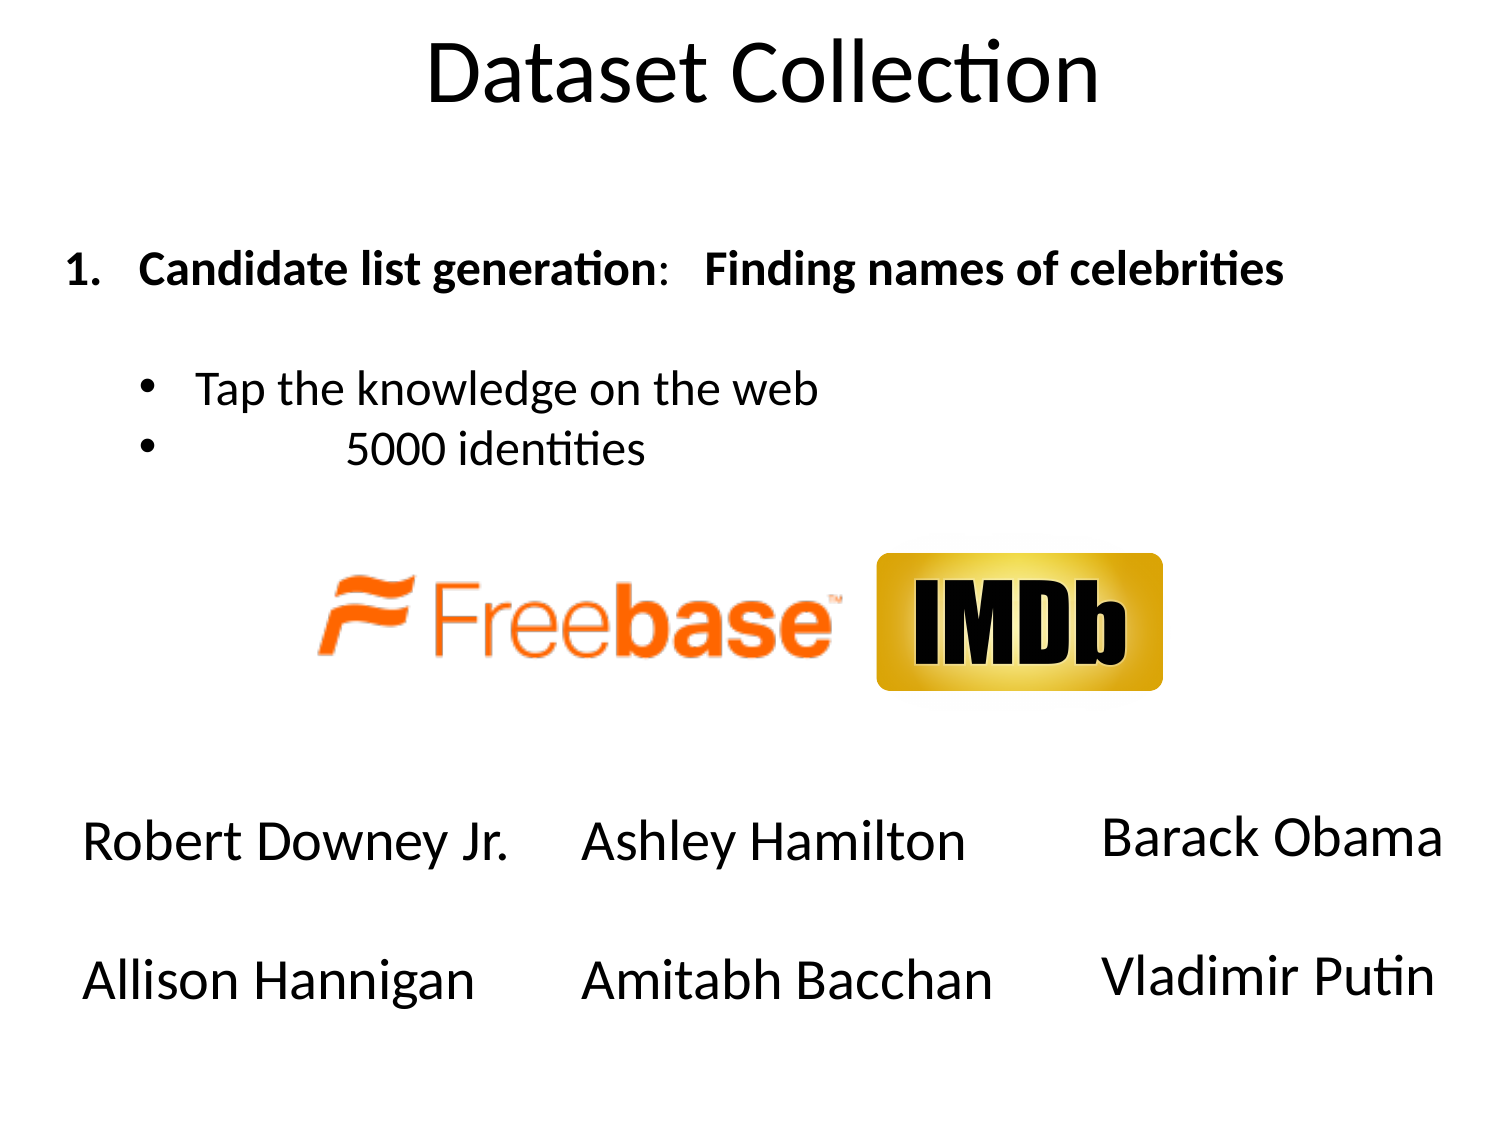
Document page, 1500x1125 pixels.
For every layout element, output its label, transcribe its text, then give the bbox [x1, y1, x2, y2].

text_box Ashley Hamilton Amitabh Bacchan [566, 794, 1010, 1019]
text_box Candidate list generation: Finding names of celebrities Tap the knowledge on the web 5000 identities [49, 228, 1451, 783]
text_box Robert Downey Jr. Allison Hannigan [67, 794, 539, 1019]
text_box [312, 519, 1187, 727]
text_box Barack Obama Vladimir Putin [1087, 790, 1460, 1015]
title Dataset Collection [126, 0, 1402, 187]
